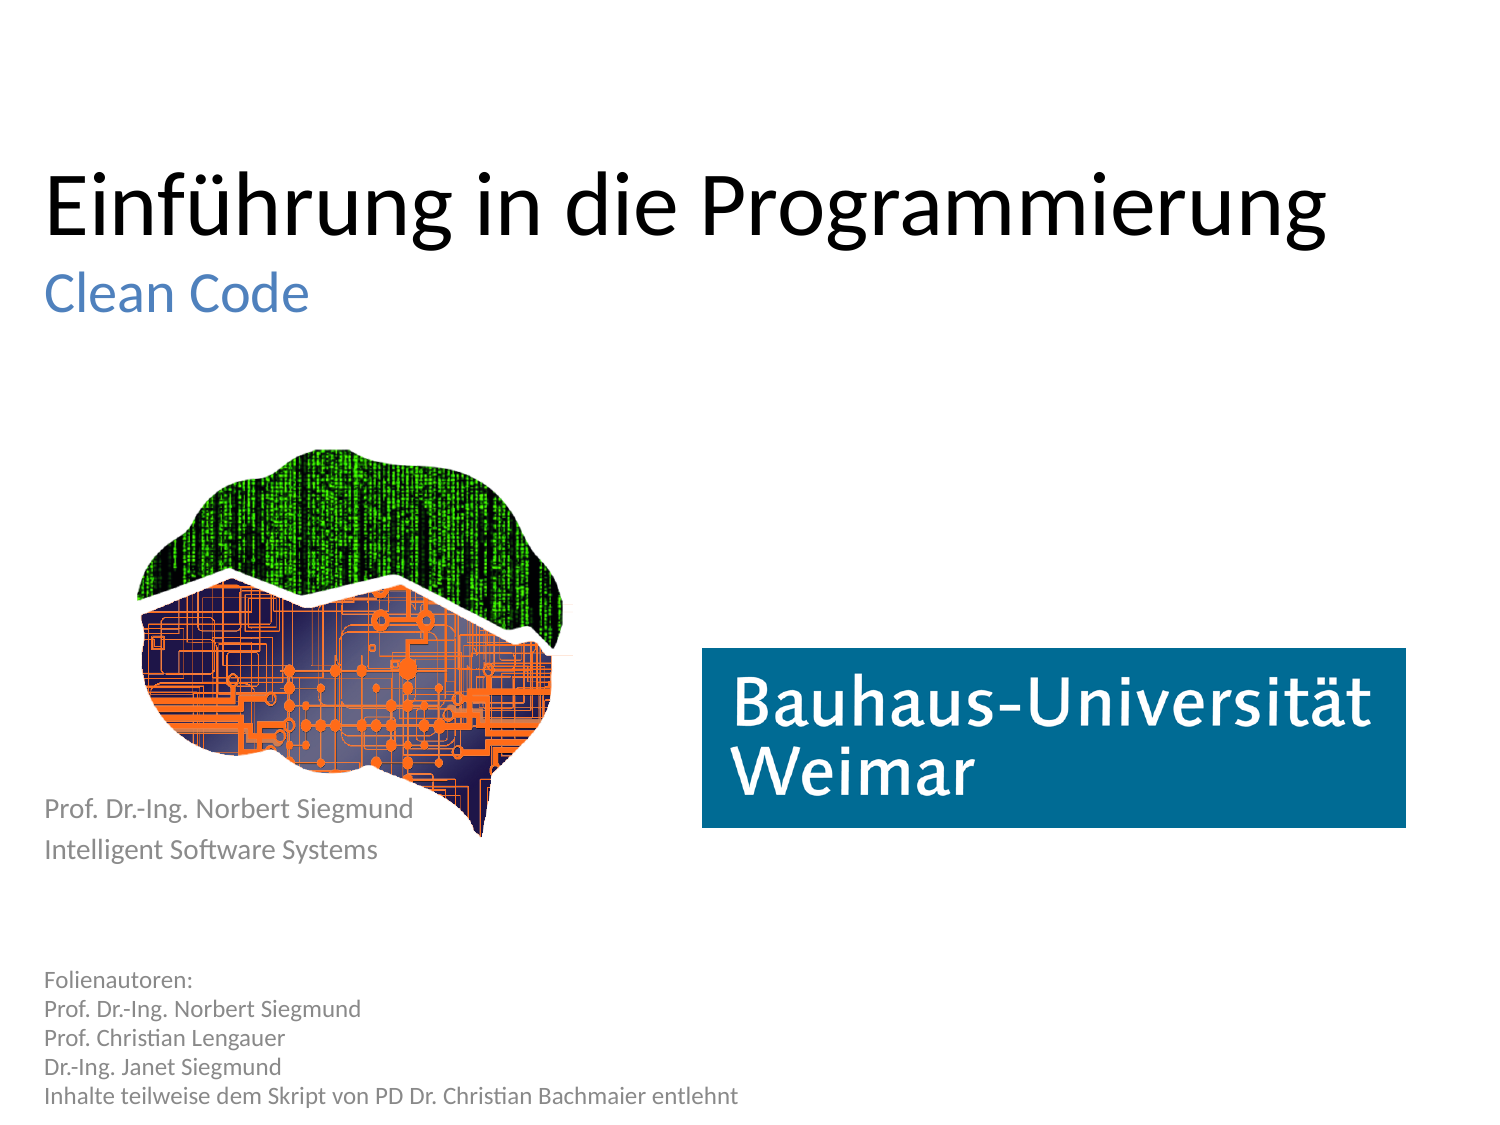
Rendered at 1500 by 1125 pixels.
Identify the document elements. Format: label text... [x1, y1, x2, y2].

picture [1270, 678, 1277, 684]
picture [1174, 691, 1203, 726]
title Einführung in die Programmierung Clean Code [29, 113, 1346, 355]
picture [814, 691, 842, 726]
picture [1270, 691, 1276, 725]
picture [918, 760, 949, 795]
picture [738, 677, 767, 726]
text_box Folienautoren: Prof. Dr.-Ing. Norbert Siegmund Prof. Christian Lengauer Dr.-Ing. Janet Siegmund Inhalte teilweise dem Skript von PD Dr. Christian Bachmaier entlehnt [29, 916, 1188, 1012]
picture [1000, 705, 1020, 710]
picture [112, 436, 580, 850]
picture [861, 760, 908, 794]
picture [931, 691, 958, 726]
picture [956, 760, 974, 794]
picture [1213, 691, 1231, 725]
picture [776, 691, 808, 726]
picture [969, 690, 992, 726]
picture [1122, 691, 1128, 725]
picture [1347, 679, 1370, 726]
picture [1031, 678, 1068, 726]
picture [1285, 679, 1308, 726]
picture [1236, 691, 1259, 726]
picture [892, 691, 924, 726]
picture [842, 761, 848, 794]
text_box Prof. Dr.-Ing. Norbert Siegmund Intelligent Software Systems [29, 700, 1164, 988]
picture [1313, 691, 1344, 726]
picture [803, 760, 832, 795]
picture [1081, 691, 1109, 725]
picture [1138, 691, 1168, 725]
picture [855, 674, 883, 725]
picture [842, 747, 849, 753]
picture [1122, 678, 1129, 684]
picture [731, 747, 799, 794]
